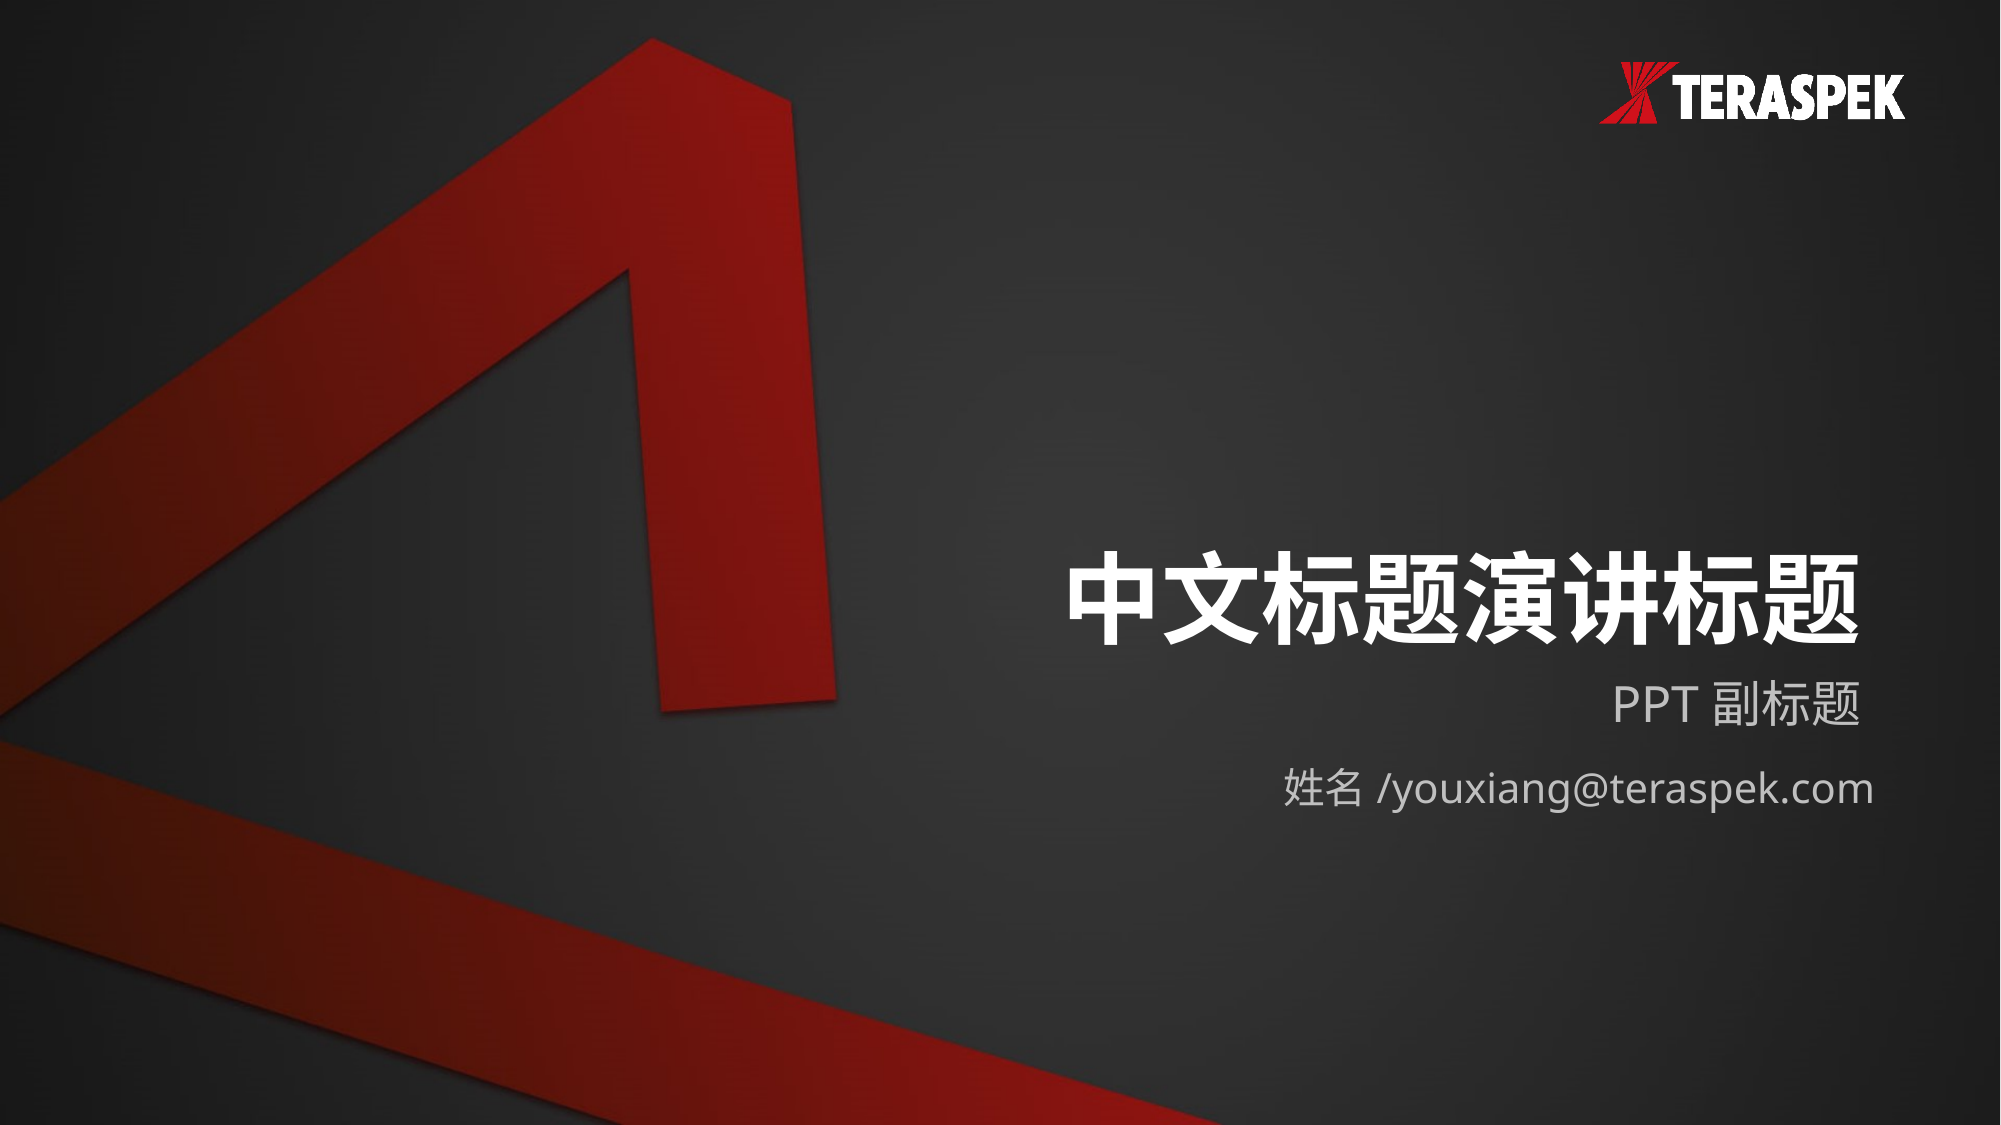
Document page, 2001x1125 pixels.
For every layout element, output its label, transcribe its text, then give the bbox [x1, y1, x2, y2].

text_box 姓名/youxiang@teraspek.com [1268, 754, 1890, 820]
picture [0, 0, 2001, 1125]
text_box 中文标题演讲标题 [846, 528, 1876, 664]
text_box PPT副标题 [862, 664, 1876, 740]
